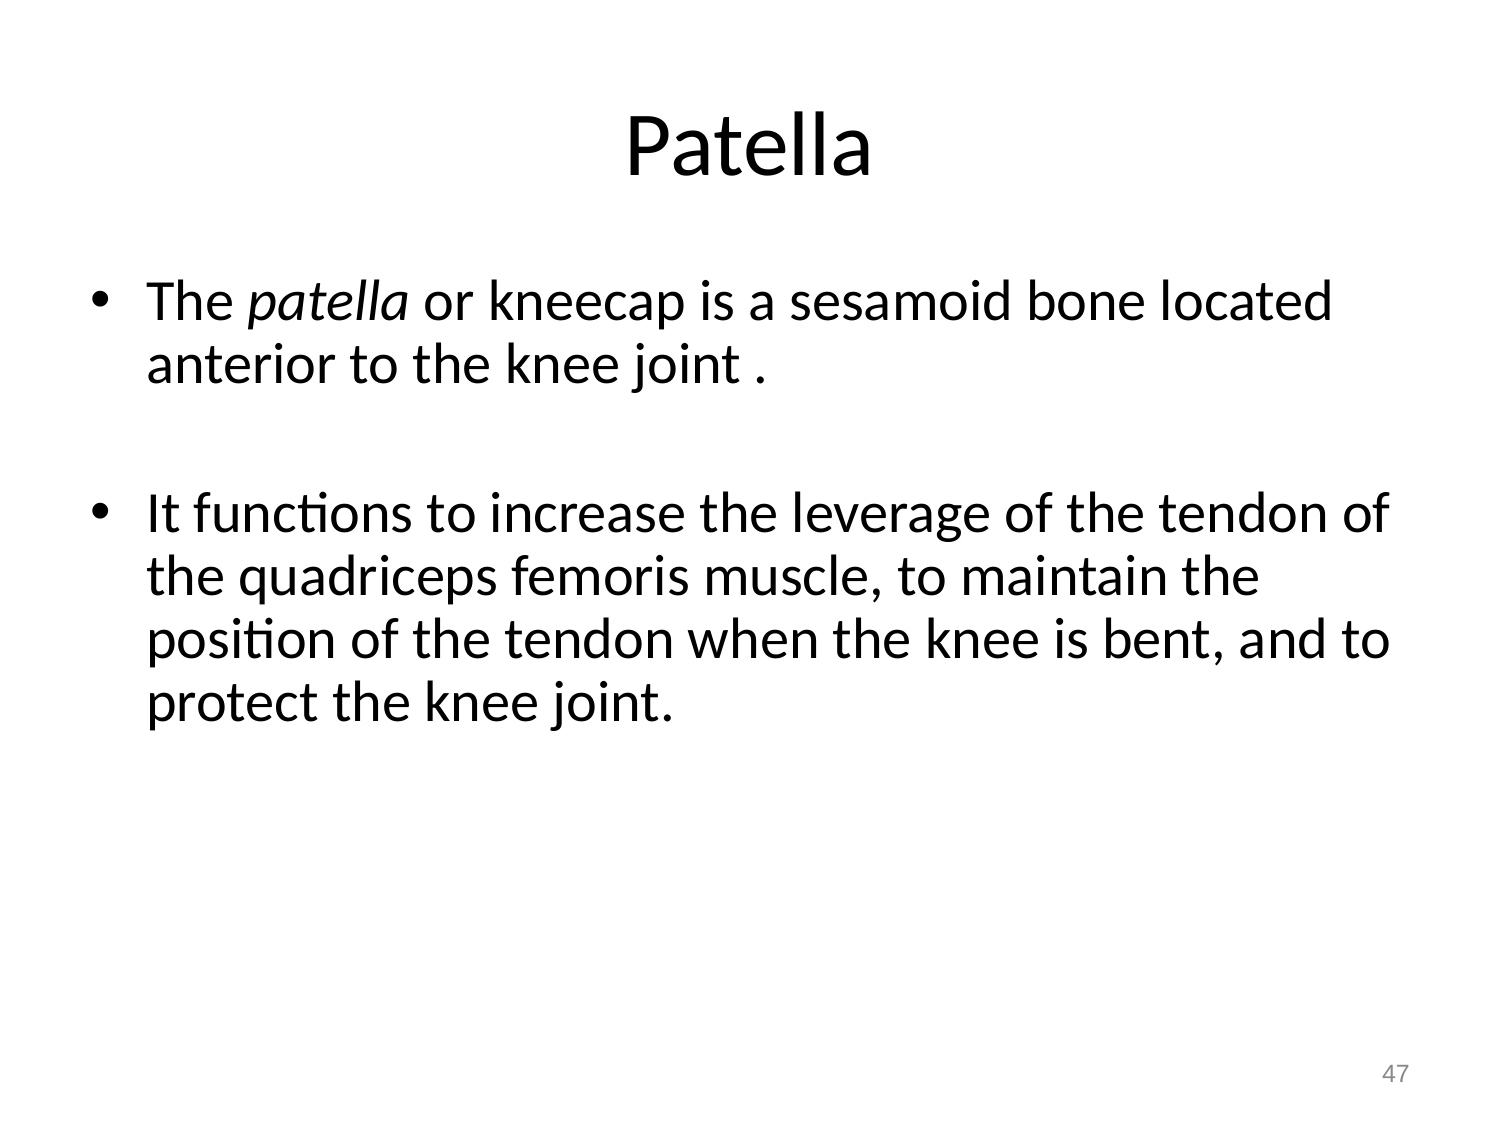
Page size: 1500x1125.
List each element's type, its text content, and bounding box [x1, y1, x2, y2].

title Patella [75, 45, 1425, 233]
list The patella or kneecap is a sesamoid bone located anterior to the knee joint . It functions to increase the leverage of the tendon of the quadriceps femoris muscle, to maintain the position of the tendon when the knee is bent, and to protect the knee joint. [75, 262, 1425, 1005]
slide_number 47 [1074, 1042, 1425, 1103]
